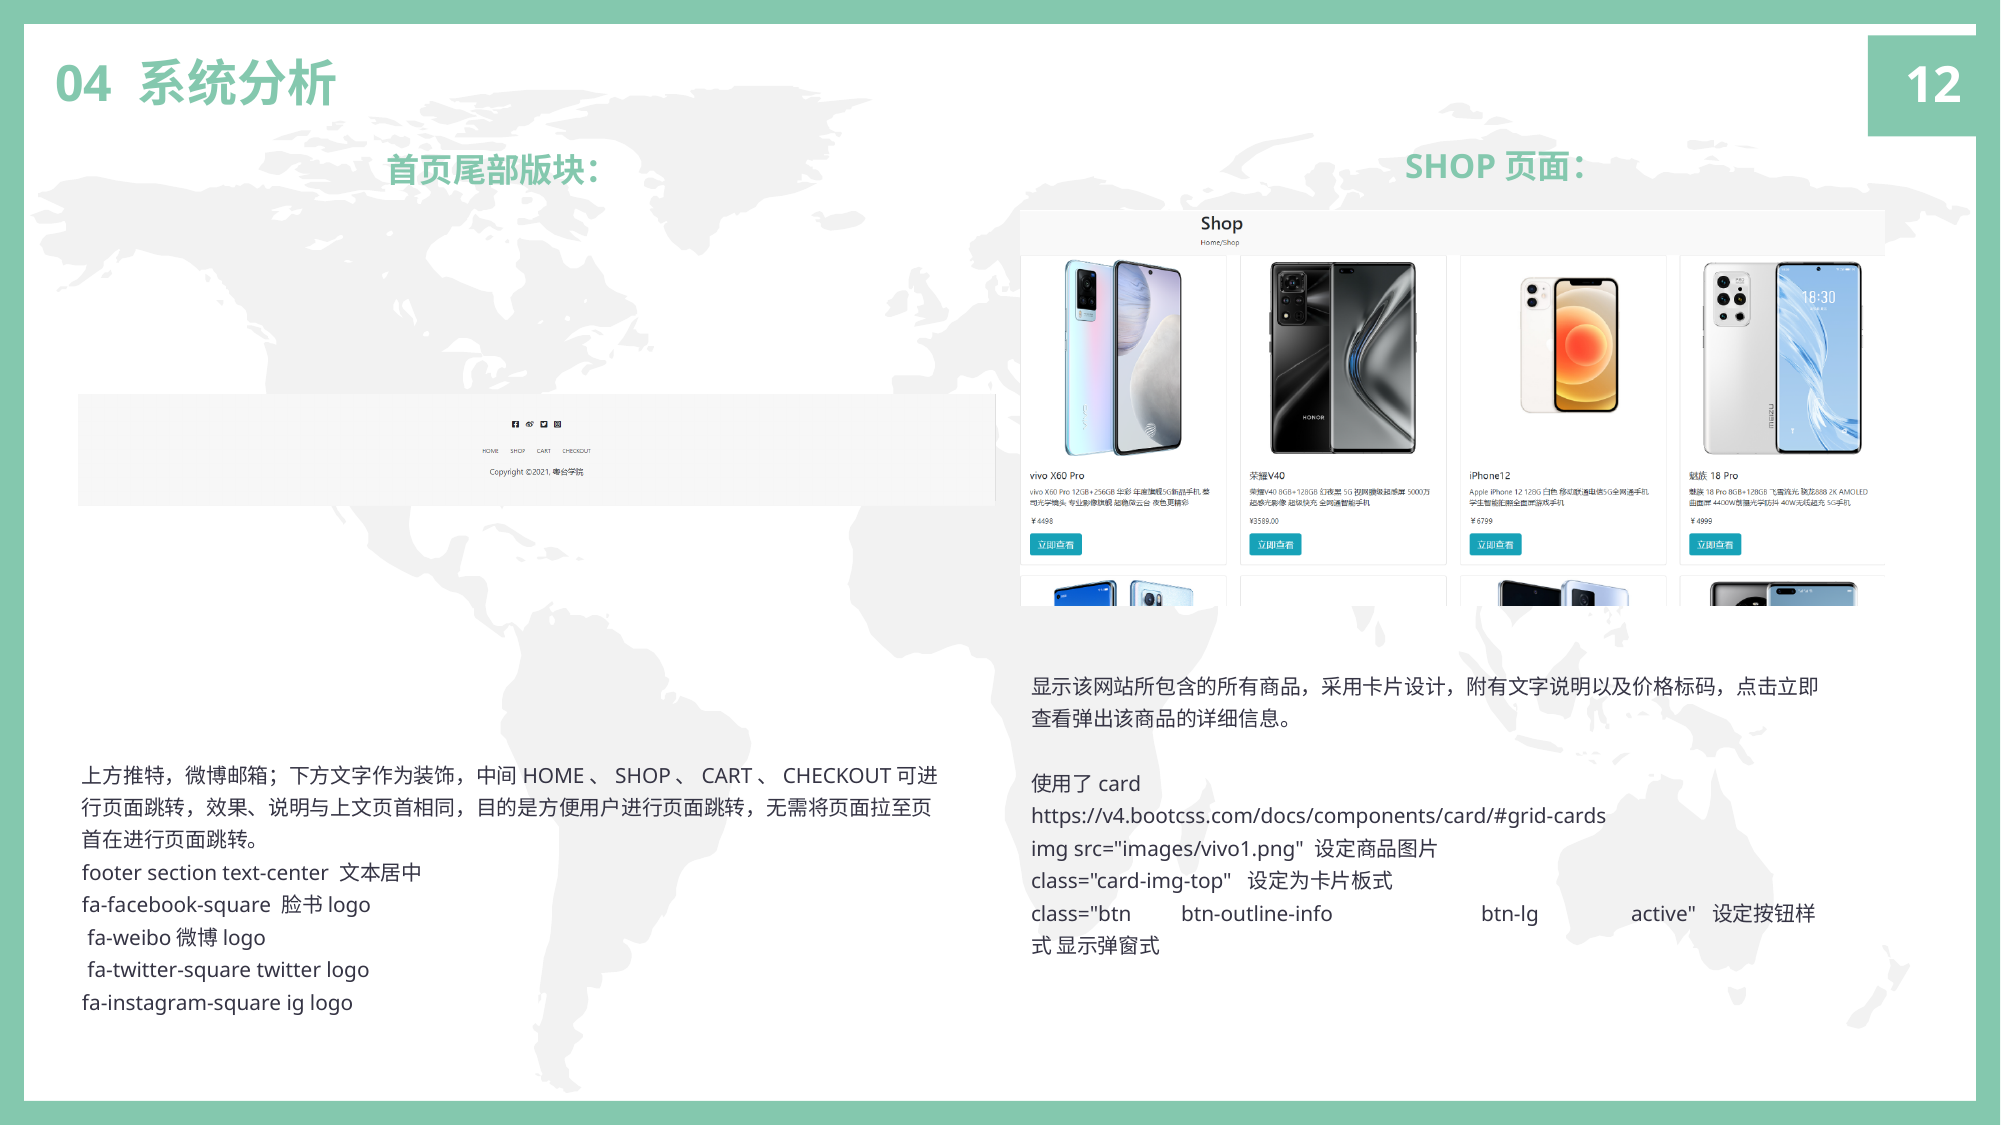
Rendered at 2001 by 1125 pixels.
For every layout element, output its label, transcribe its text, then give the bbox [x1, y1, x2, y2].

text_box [66, 129, 955, 1025]
picture [78, 394, 996, 506]
text_box 显示该网站所包含的所有商品，采用卡片设计，附有文字说明以及价格标码，点击立即查看弹出该商品的详细信息。 使用了card https://v4.bootcss.com/docs/components/card/#grid-cards img src="images/vivo1.png" 设定商品图片 class="card-img-top" 设定为卡片板式 class="btn btn-outline-info btn-lg active" 设定按钮样式 显示弹窗式 [1016, 658, 1846, 965]
text_box SHOP页面： [1364, 126, 1645, 193]
picture [1020, 210, 1885, 606]
list 04 系统分析 [40, 41, 910, 130]
list 12 [1867, 35, 2000, 137]
